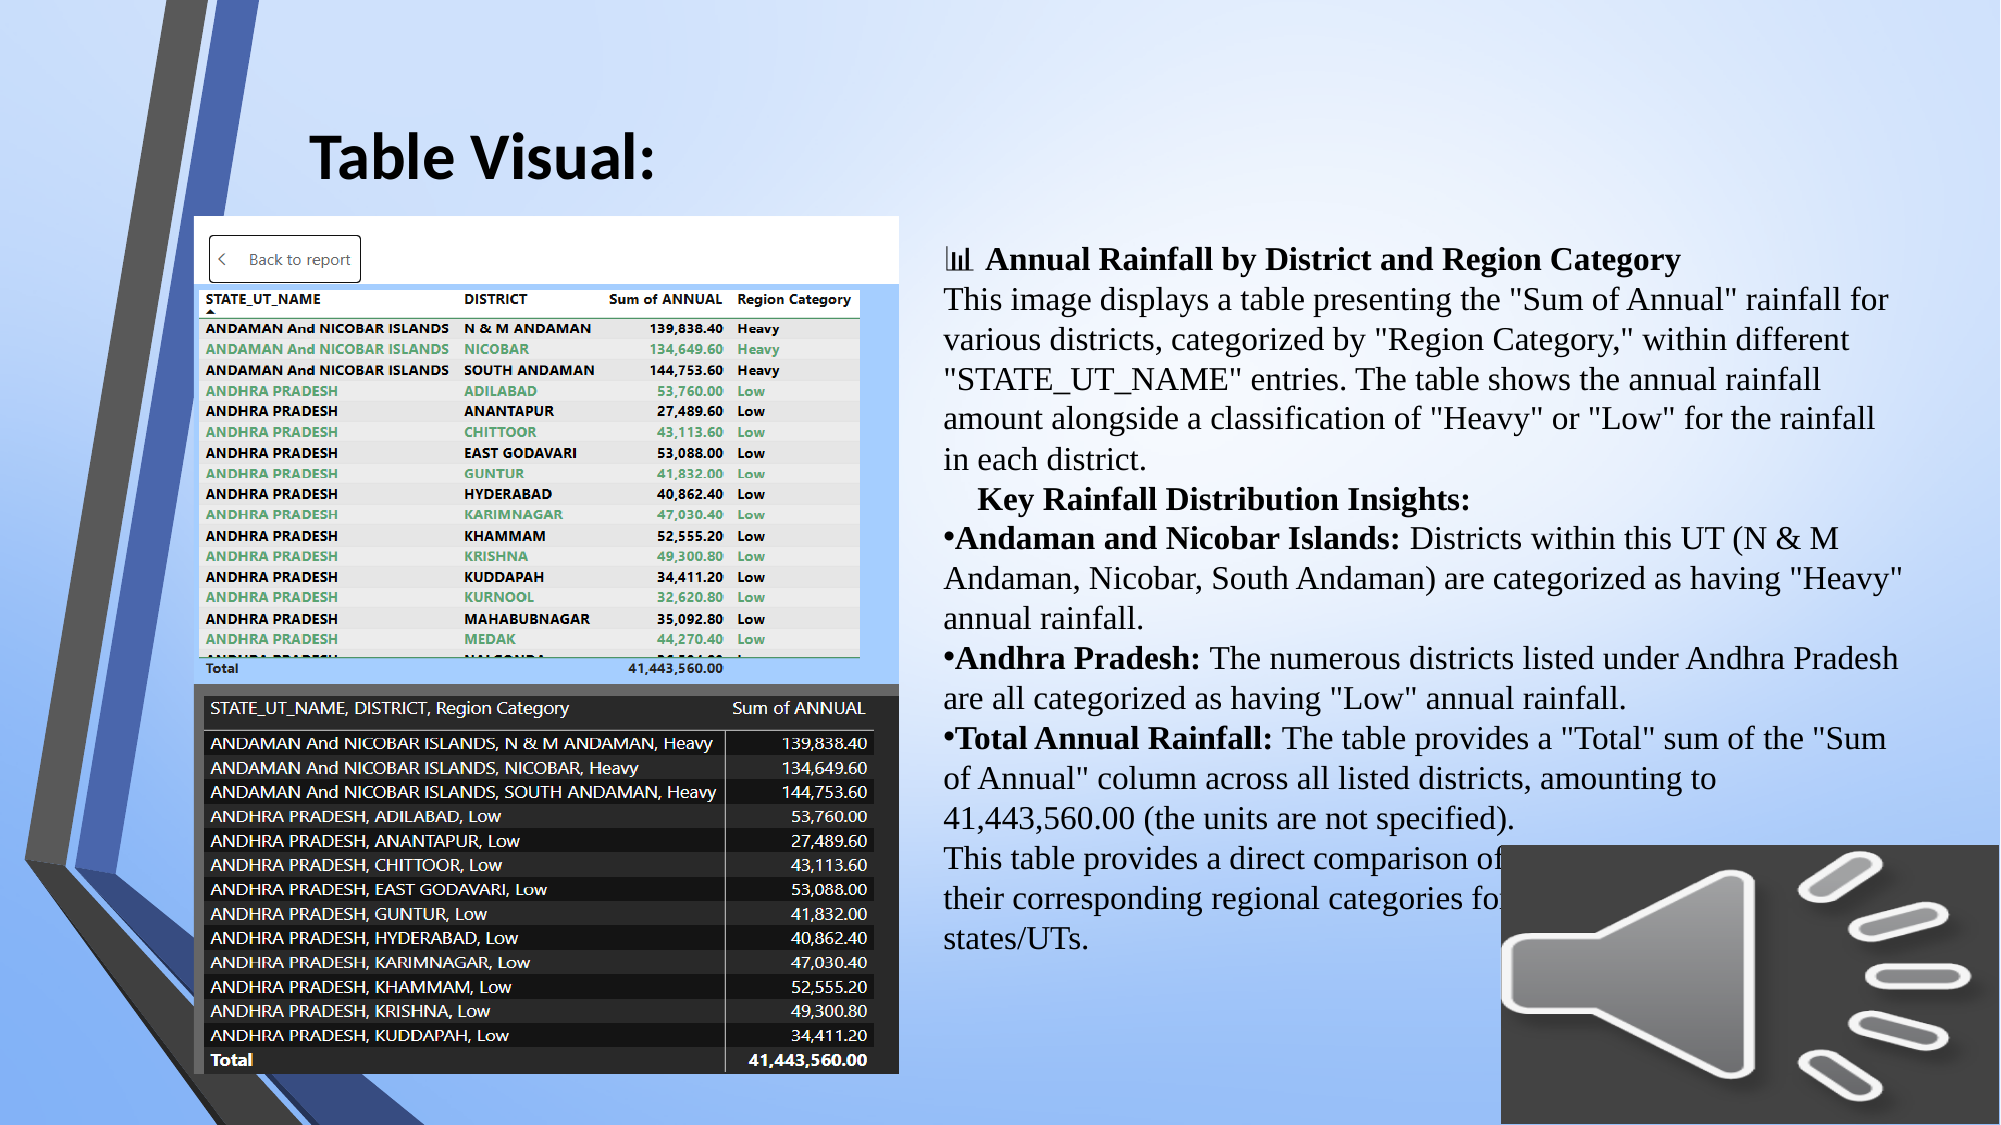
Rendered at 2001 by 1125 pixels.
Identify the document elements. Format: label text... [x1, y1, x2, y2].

title Table Visual: [177, 19, 789, 287]
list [193, 215, 900, 1075]
text_box 📊 Annual Rainfall by District and Region Category This image displays a table presenting the "Sum of Annual" rainfall for various districts, categorized by "Region Category," within different "STATE_UT_NAME" entries. The table shows the annual rainfall amount alongside a classification of "Heavy" or "Low" for the rainfall in each district. ✅ Key Rainfall Distribution Insights: Andaman and Nicobar Islands: Districts within this UT (N & M Andaman, Nicobar, South Andaman) are categorized as having "Heavy" annual rainfall. Andhra Pradesh: The numerous districts listed under Andhra Pradesh are all categorized as having "Low" annual rainfall. Total Annual Rainfall: The table provides a "Total" sum of the "Sum of Annual" column across all listed districts, amounting to 41,443,560.00 (the units are not specified). This table provides a direct comparison of annual rainfall amounts and their corresponding regional categories for the listed districts and states/UTs. [928, 229, 1926, 964]
picture [1499, 843, 2000, 1125]
